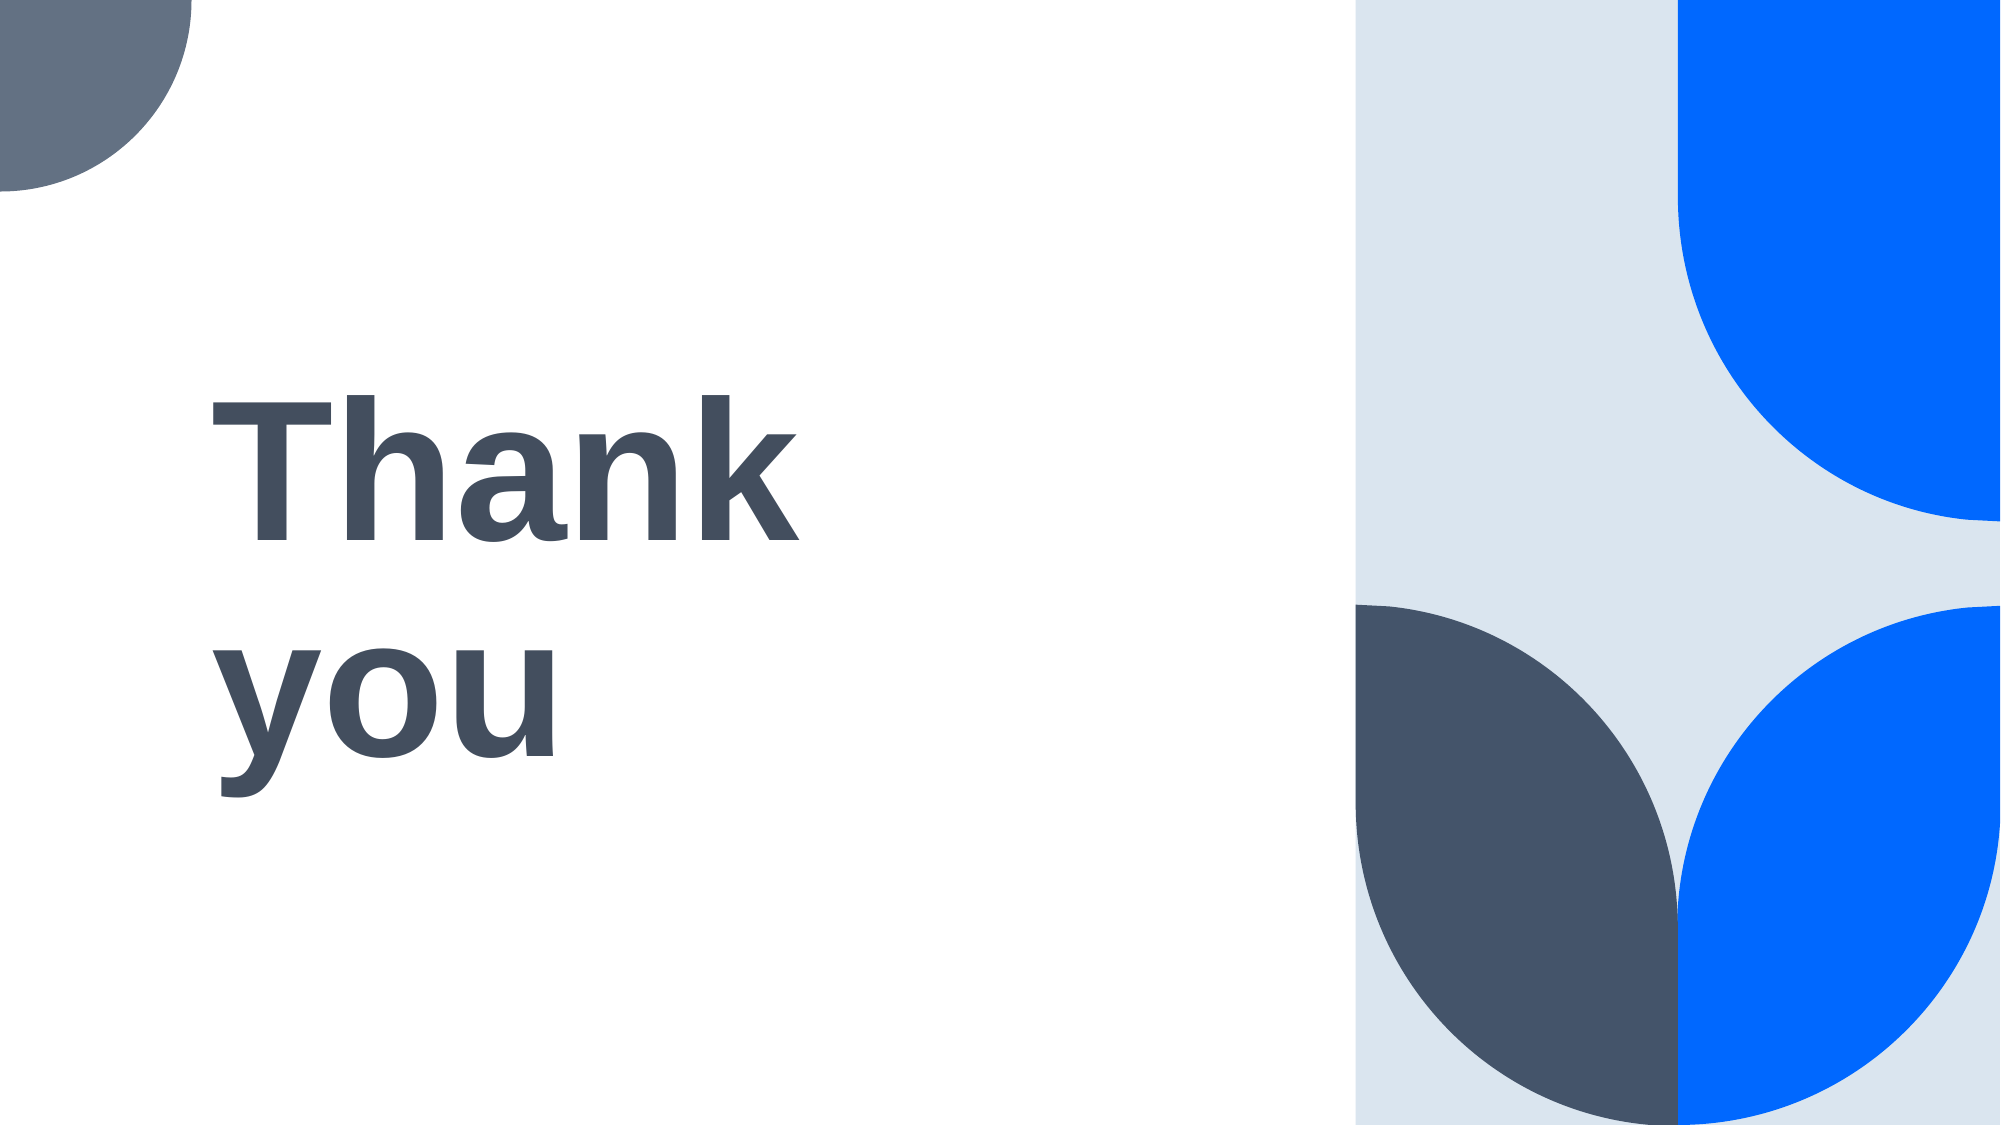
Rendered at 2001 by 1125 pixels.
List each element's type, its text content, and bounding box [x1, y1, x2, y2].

title Thank you [196, 415, 1217, 808]
